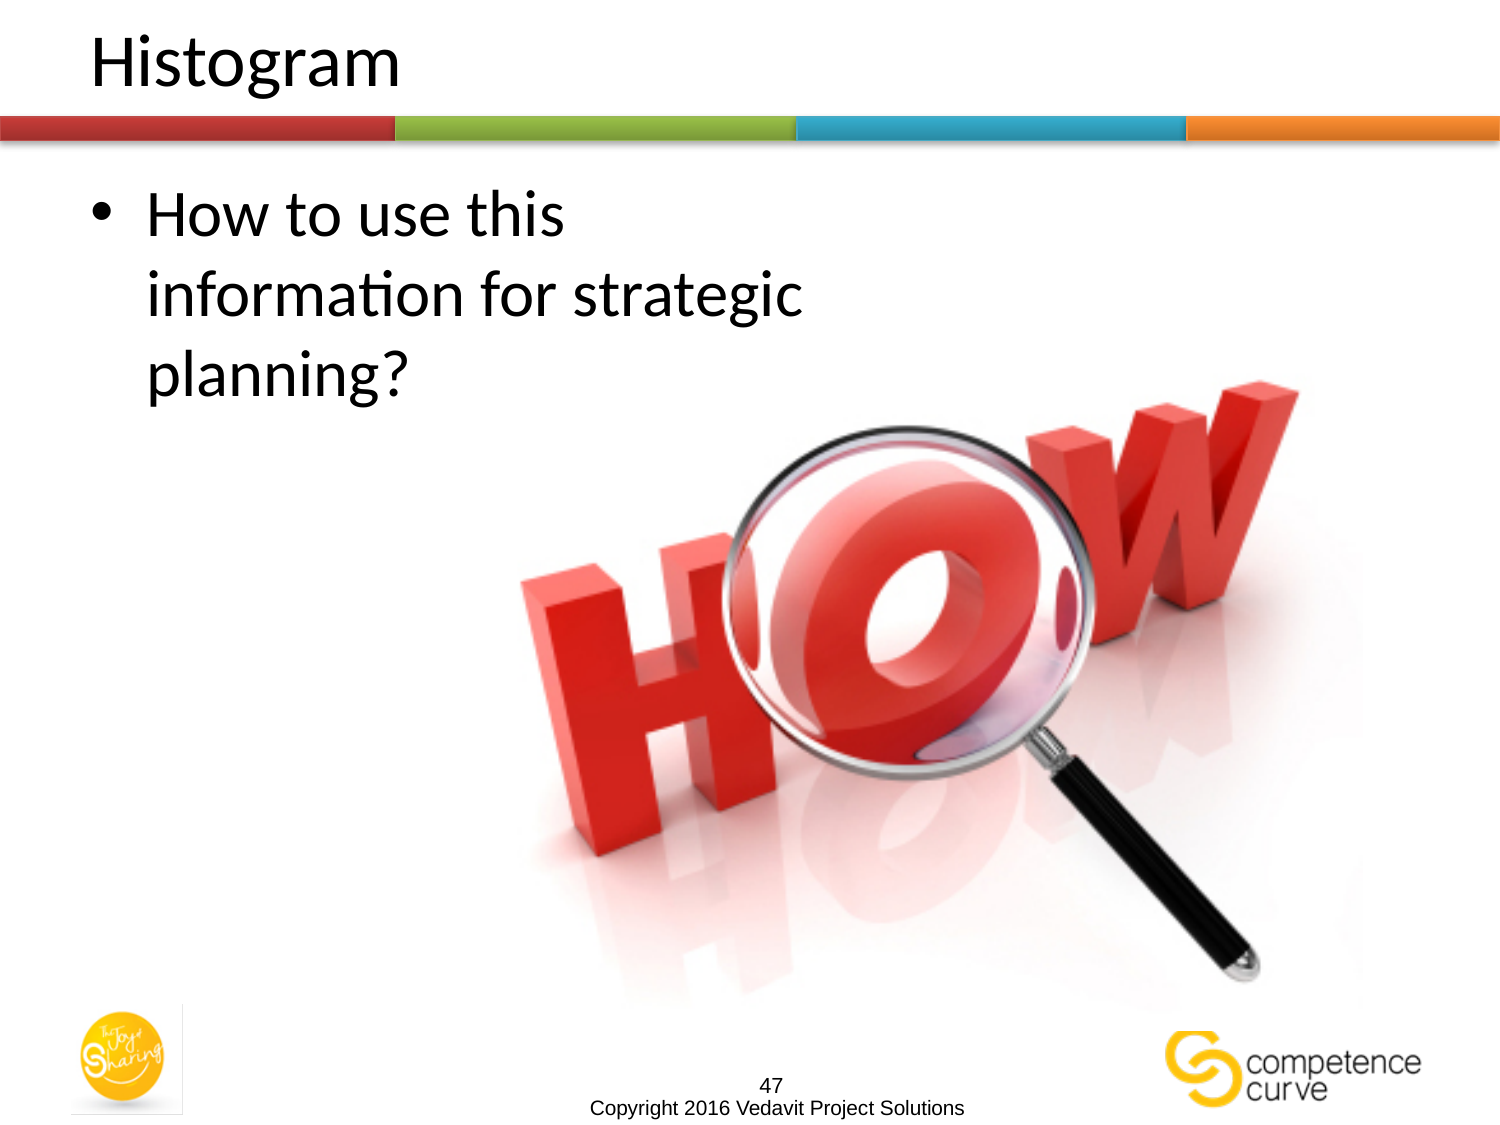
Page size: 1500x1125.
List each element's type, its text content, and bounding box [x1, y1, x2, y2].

title Histogram [74, 0, 1426, 151]
picture [478, 355, 1425, 1112]
slide_number 47 [596, 1063, 947, 1087]
list How to use this information for strategic planning? [74, 162, 876, 1001]
picture [71, 1004, 184, 1116]
footer Copyright 2016 Vedavit Project Solutions [575, 1087, 1050, 1125]
